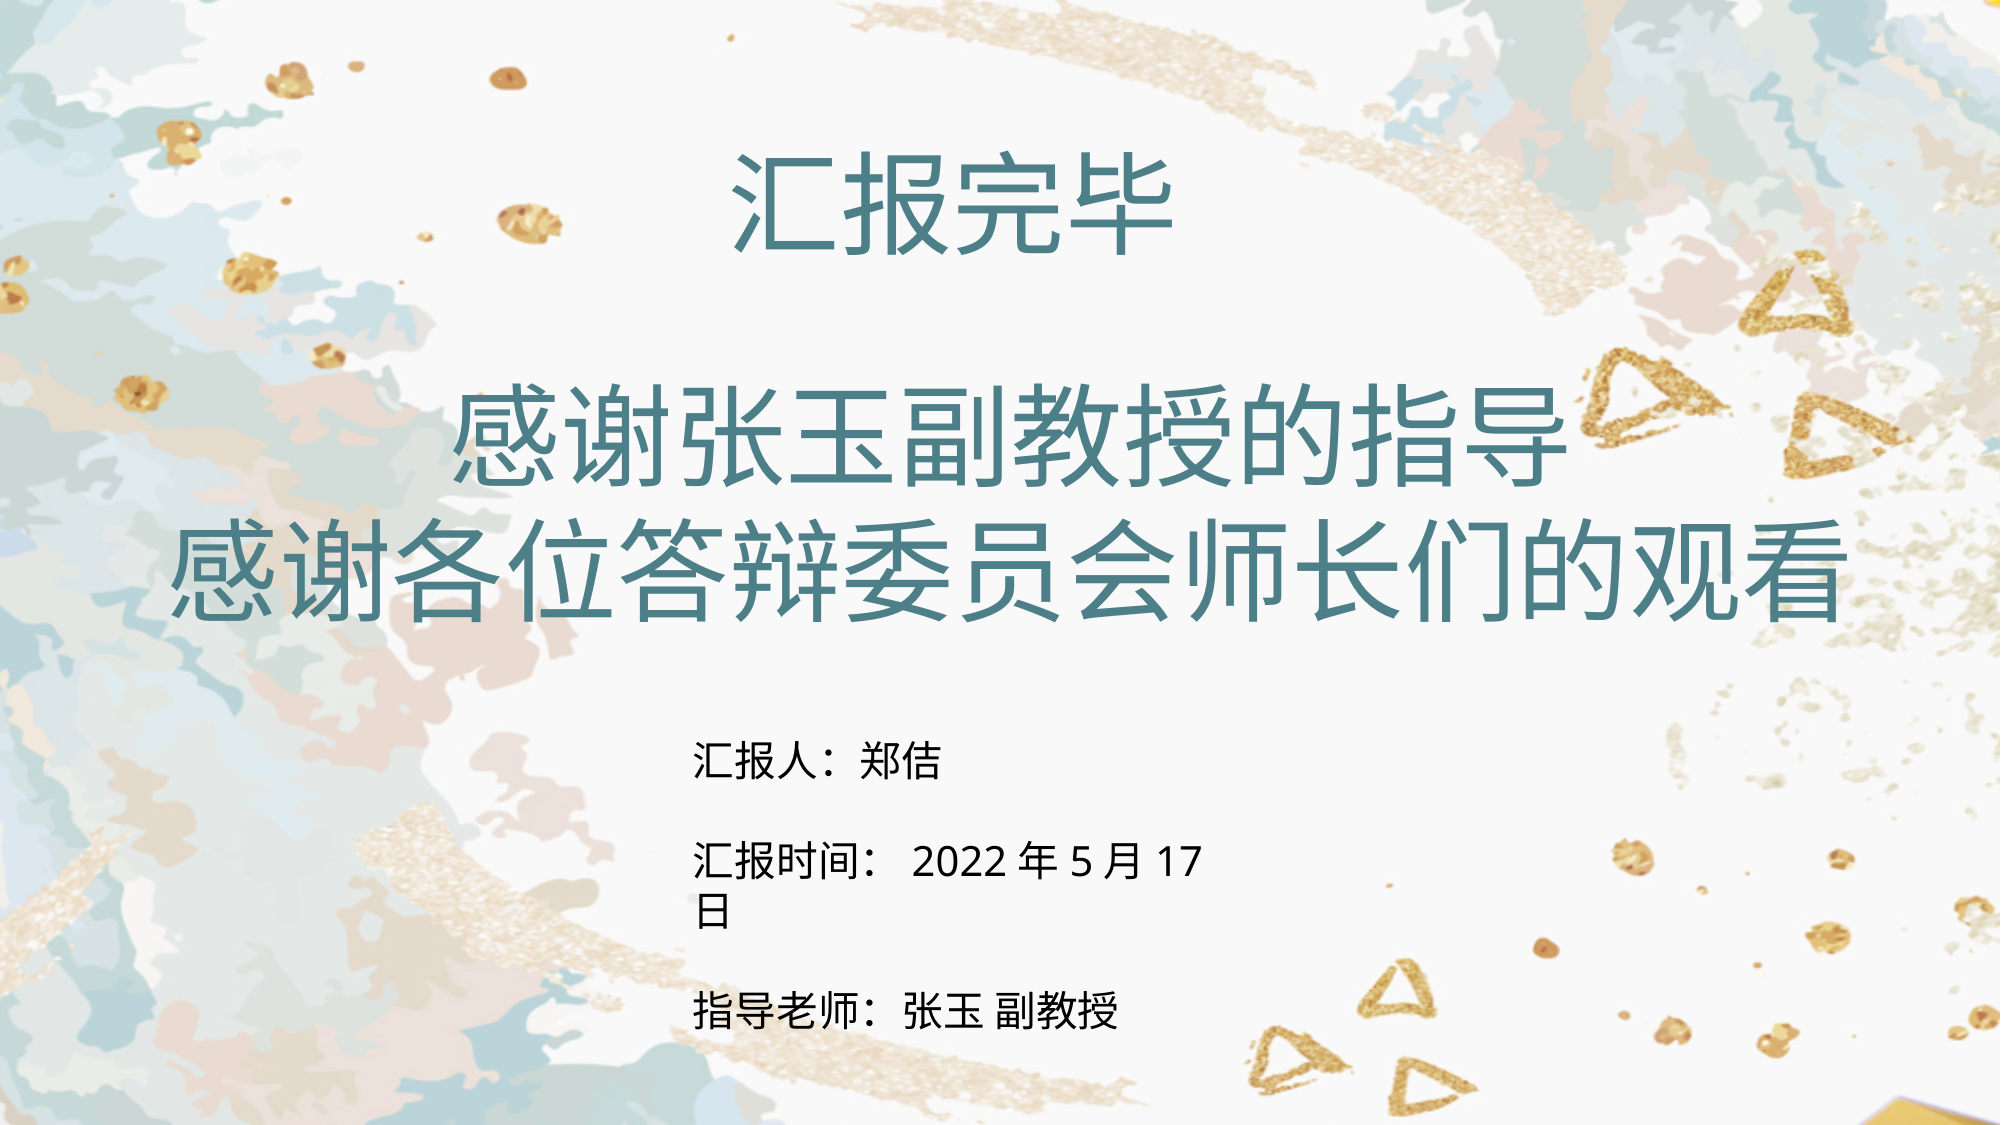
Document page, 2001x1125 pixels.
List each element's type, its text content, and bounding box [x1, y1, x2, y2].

picture [0, 0, 2000, 1125]
text_box 感谢张玉副教授的指导 感谢各位答辩委员会师长们的观看 [1563, 358, 1880, 644]
text_box 感谢张玉副教授的指导 感谢各位答辩委员会师长们的观看 [142, 358, 437, 644]
